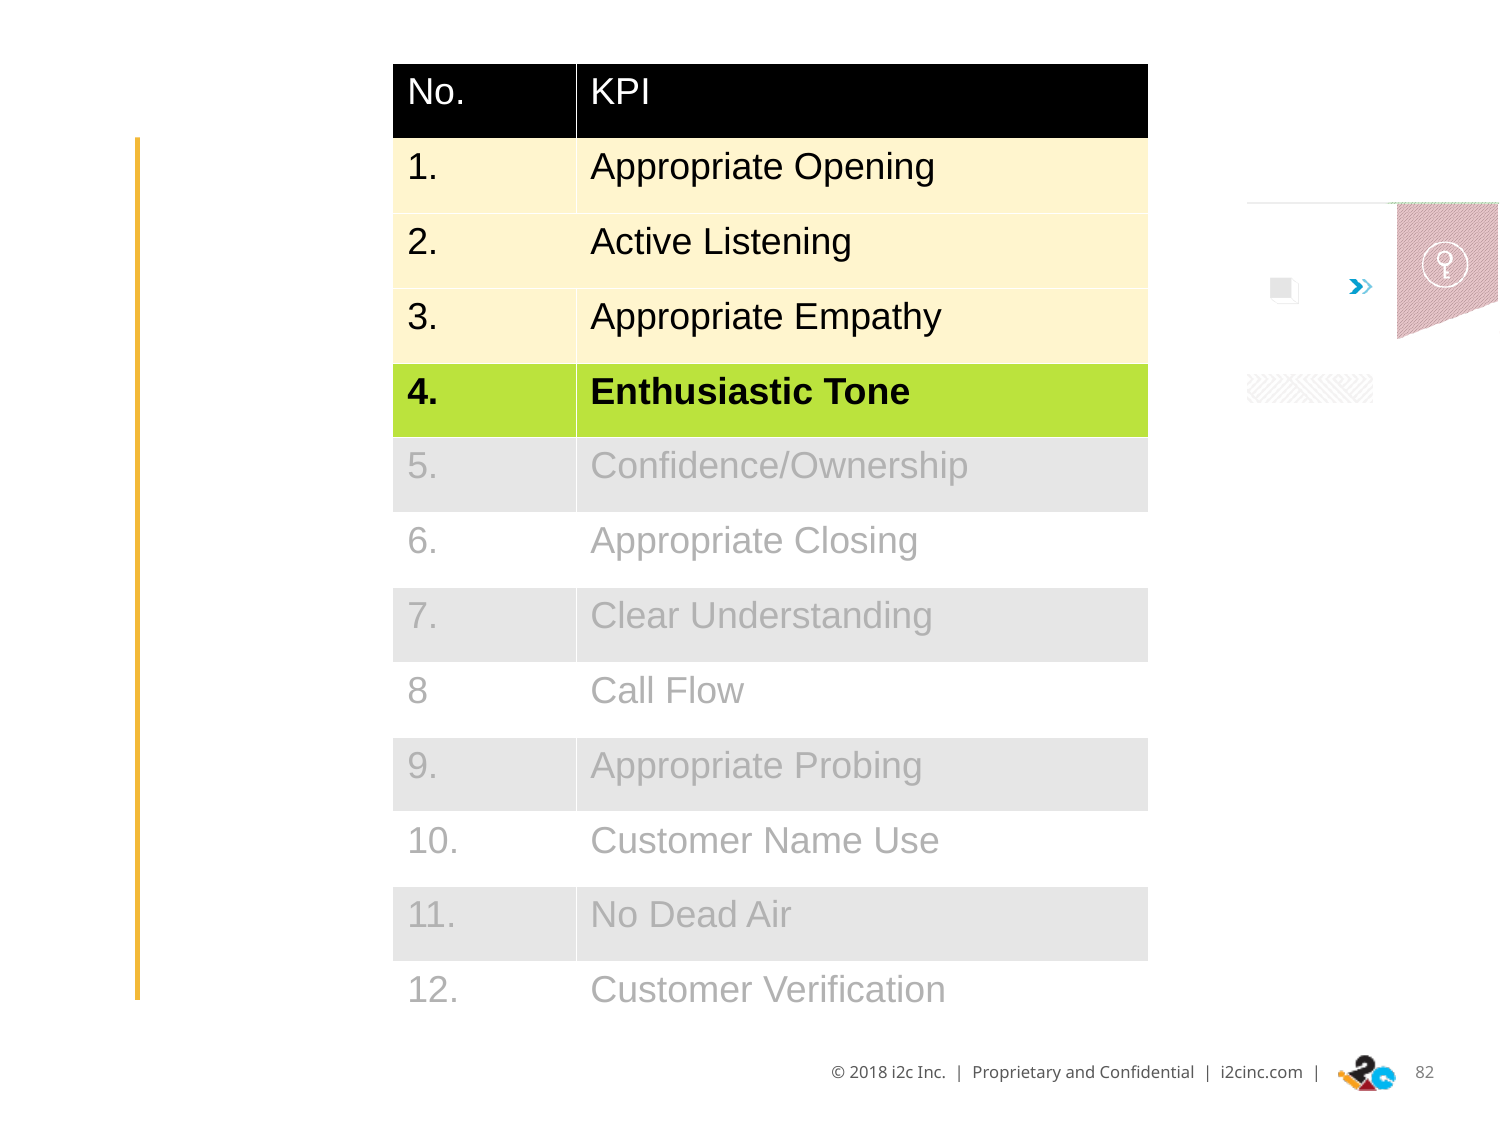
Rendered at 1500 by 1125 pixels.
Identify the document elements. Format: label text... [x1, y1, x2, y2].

picture [1337, 1054, 1396, 1091]
table_cell 7. [393, 588, 576, 662]
table_cell Active Listening [576, 214, 1148, 288]
table_header KPI [577, 64, 1148, 138]
table_cell Confidence/Ownership [577, 438, 1148, 512]
table_cell 9. [393, 738, 576, 811]
table_cell 3. [393, 289, 576, 363]
table_cell Call Flow [577, 663, 1148, 737]
table_cell 2. [393, 214, 576, 288]
table_cell 8 [393, 663, 576, 737]
table_header No. [393, 64, 576, 138]
table_cell Appropriate Closing [577, 513, 1148, 587]
table_cell 1. [393, 138, 576, 213]
table_cell Appropriate Opening [577, 138, 1148, 213]
table_cell 11. [393, 887, 576, 961]
picture [1247, 202, 1500, 403]
table_cell 5. [393, 438, 576, 512]
table_cell Customer Verification [577, 962, 1148, 1036]
table_cell Clear Understanding [577, 588, 1148, 662]
table_cell 6. [393, 513, 576, 587]
table_cell Appropriate Empathy [577, 289, 1148, 363]
table_cell 4. [393, 364, 576, 437]
table_cell No Dead Air [577, 887, 1148, 961]
table_cell Enthusiastic Tone [577, 364, 1148, 437]
table_cell 10. [393, 812, 576, 886]
table_cell 12. [393, 962, 576, 1036]
table_cell Appropriate Probing [577, 738, 1148, 811]
table_cell Customer Name Use [577, 812, 1148, 886]
